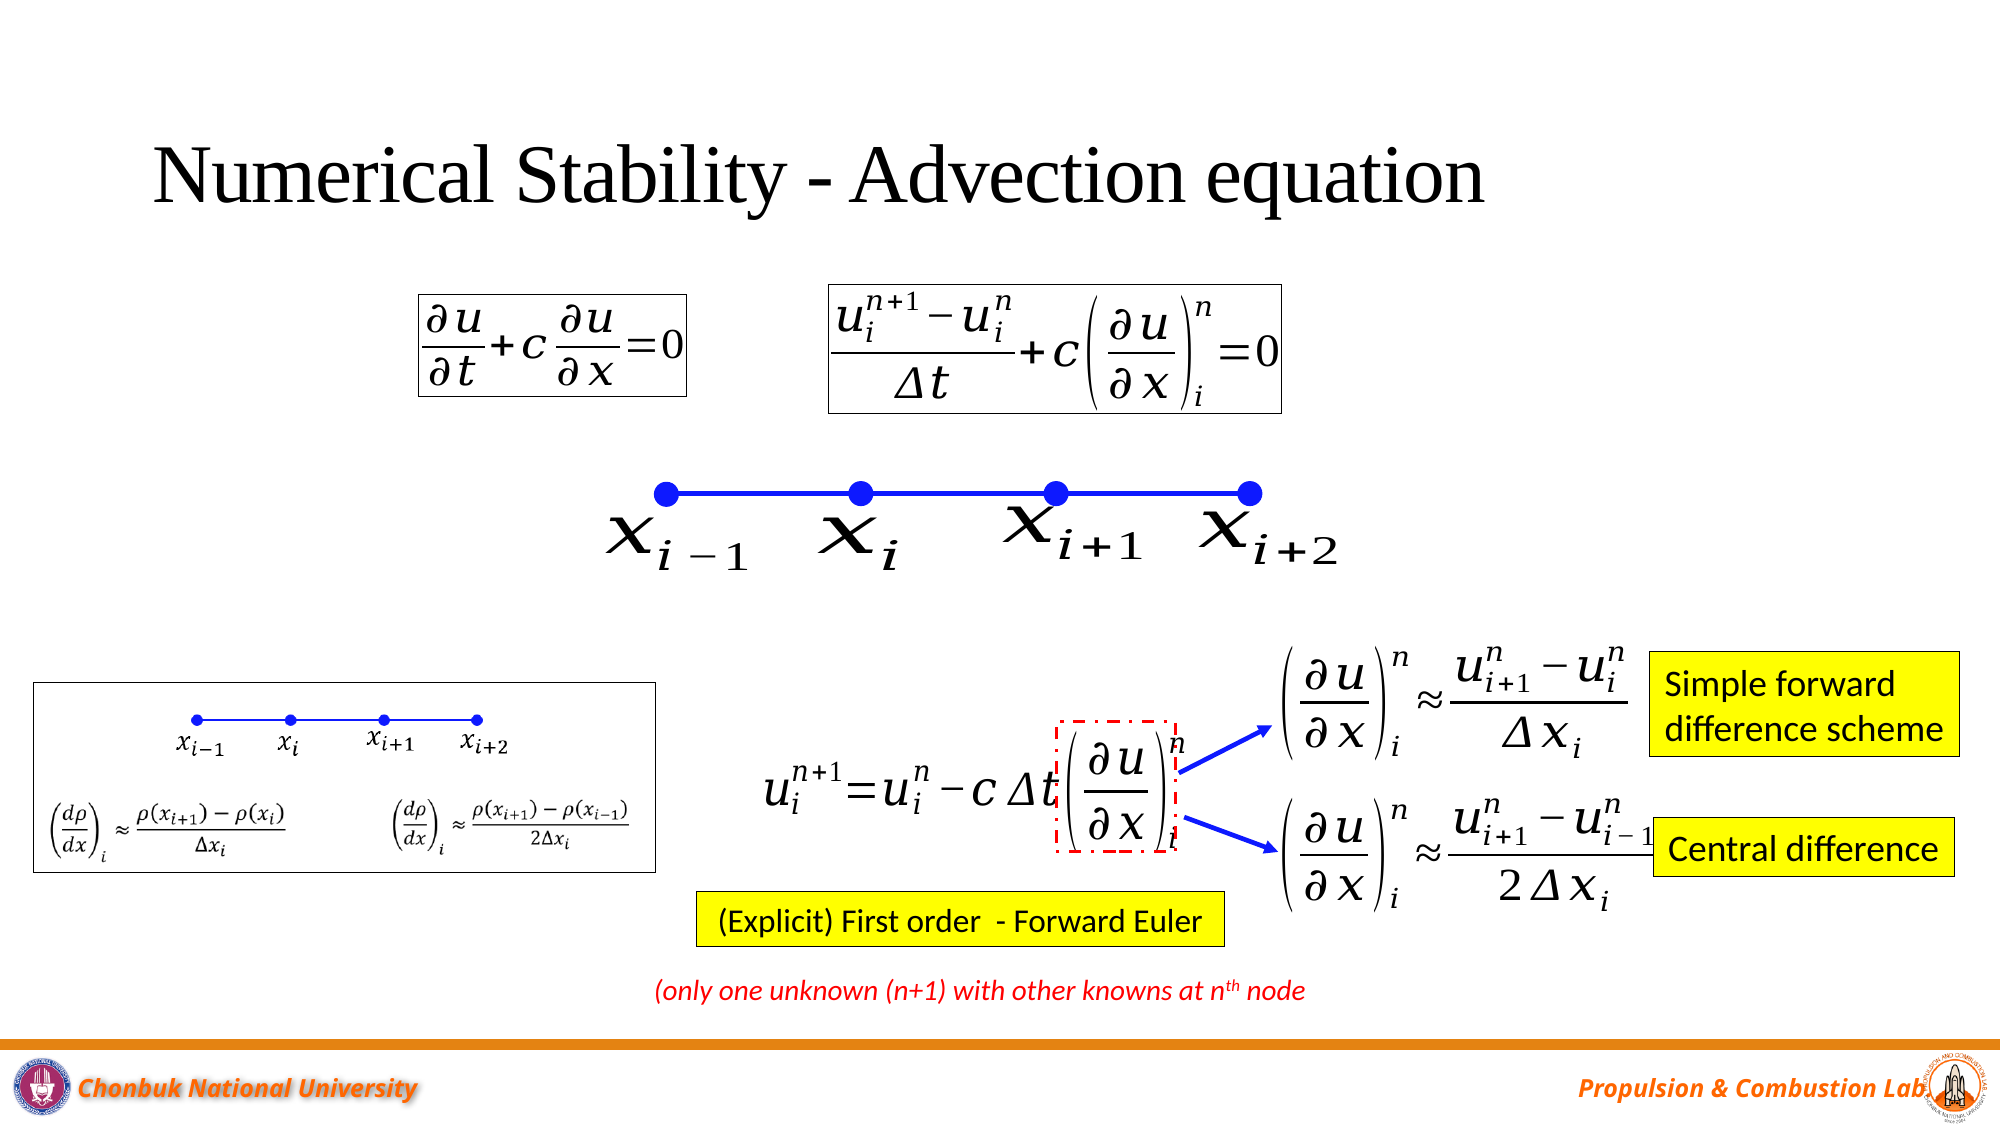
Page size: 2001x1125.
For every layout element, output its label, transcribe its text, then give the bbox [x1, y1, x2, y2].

text_box (only one unknown (n+1) with other knowns at nth node [624, 963, 1336, 1014]
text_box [599, 481, 1343, 580]
text_box Numerical Stability - Advection equation [137, 59, 1902, 228]
text_box (Explicit) First order - Forward Euler [696, 891, 1225, 947]
picture [9, 1054, 74, 1119]
picture [32, 682, 656, 874]
text_box [1055, 720, 1175, 853]
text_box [1178, 634, 1962, 917]
picture [1910, 1040, 1999, 1125]
